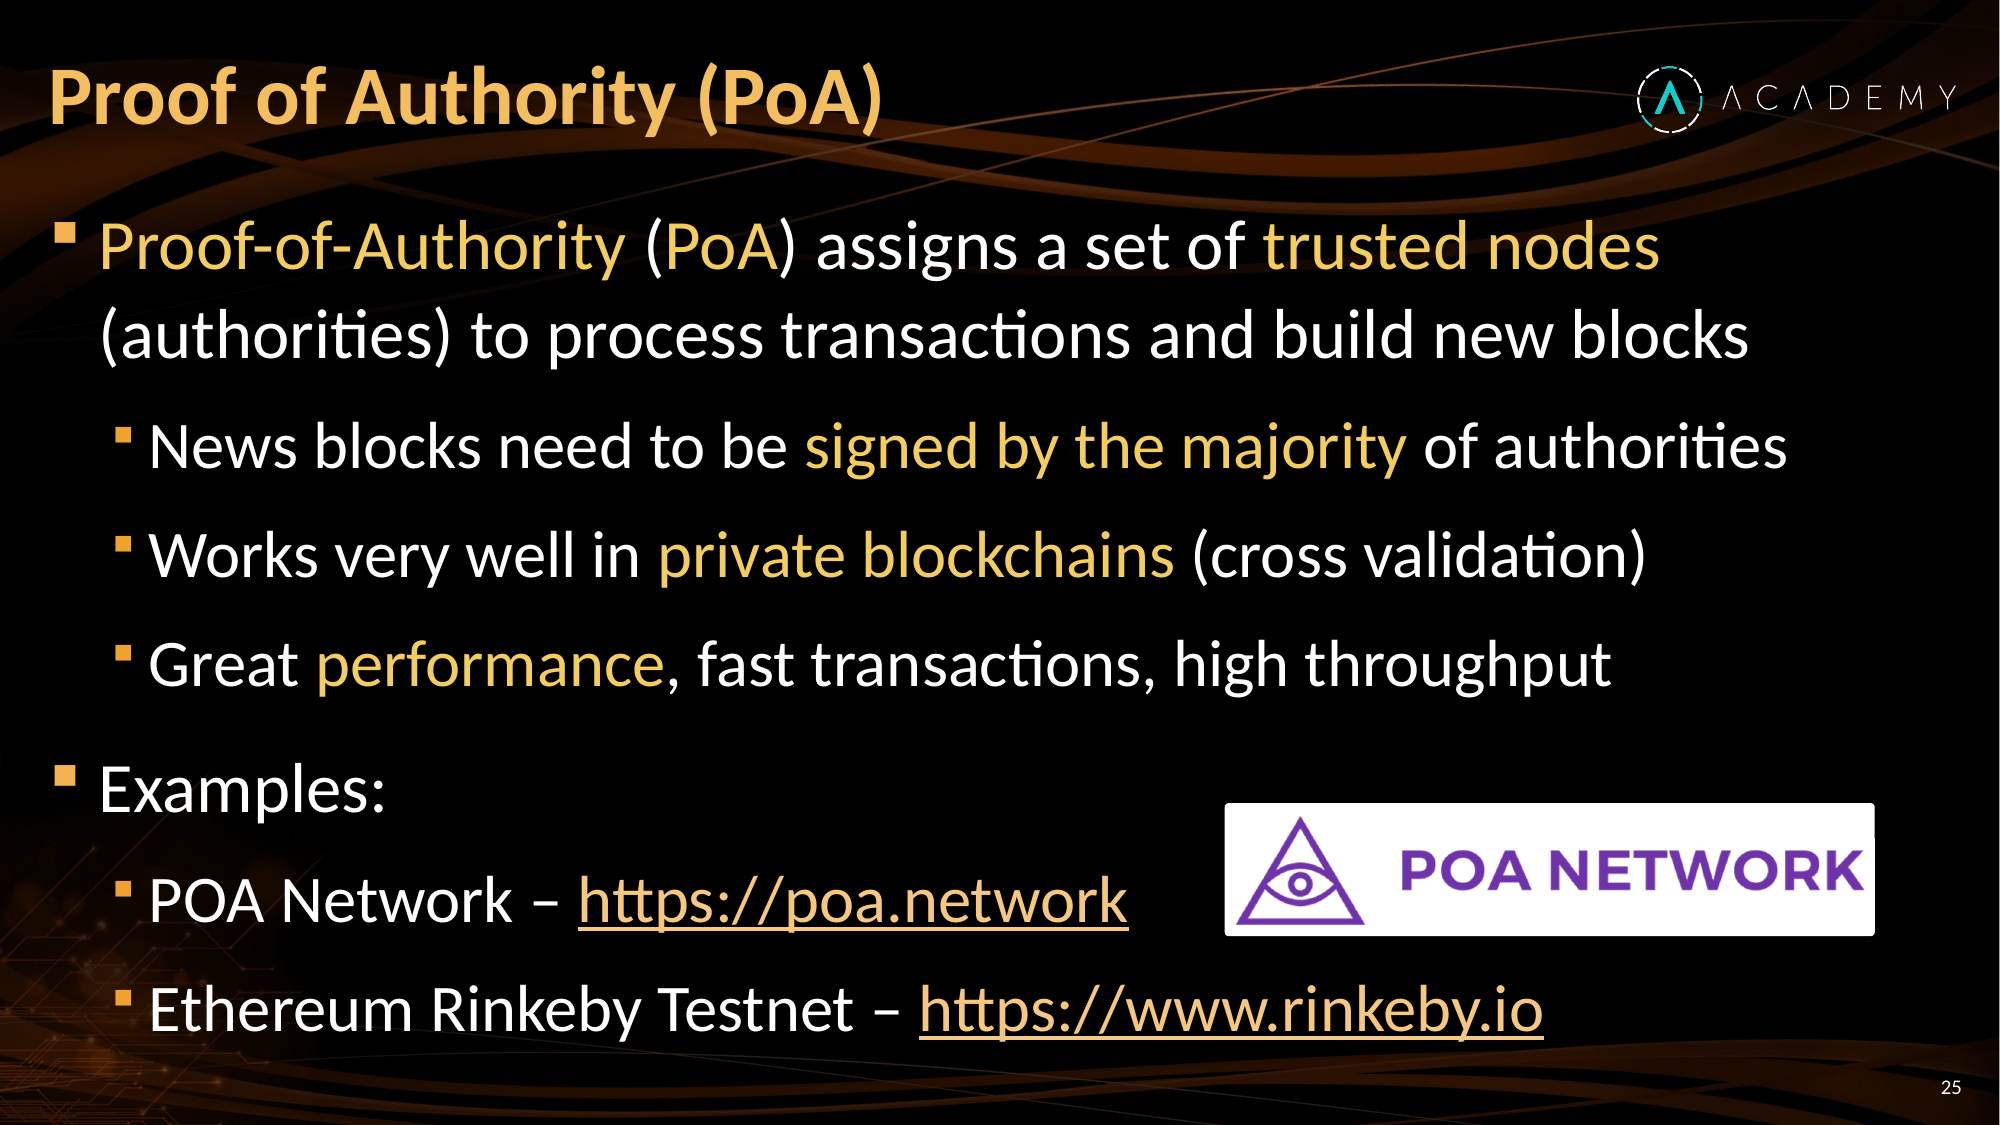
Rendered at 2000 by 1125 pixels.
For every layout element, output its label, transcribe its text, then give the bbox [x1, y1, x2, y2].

slide_number 25 [1938, 1070, 1968, 1103]
list Proof-of-Authority (PoA) assigns a set of trusted nodes (authorities) to process transactions and build new blocks News blocks need to be signed by the majority of authorities Works very well in private blockchains (cross validation) Great performance, fast transactions, high throughput Examples: POA Network – https://poa.network Ethereum Rinkeby Testnet – https://www.rinkeby.io [31, 188, 1938, 1112]
picture [0, 0, 2000, 1125]
title Proof of Authority (PoA) [30, 6, 1602, 189]
